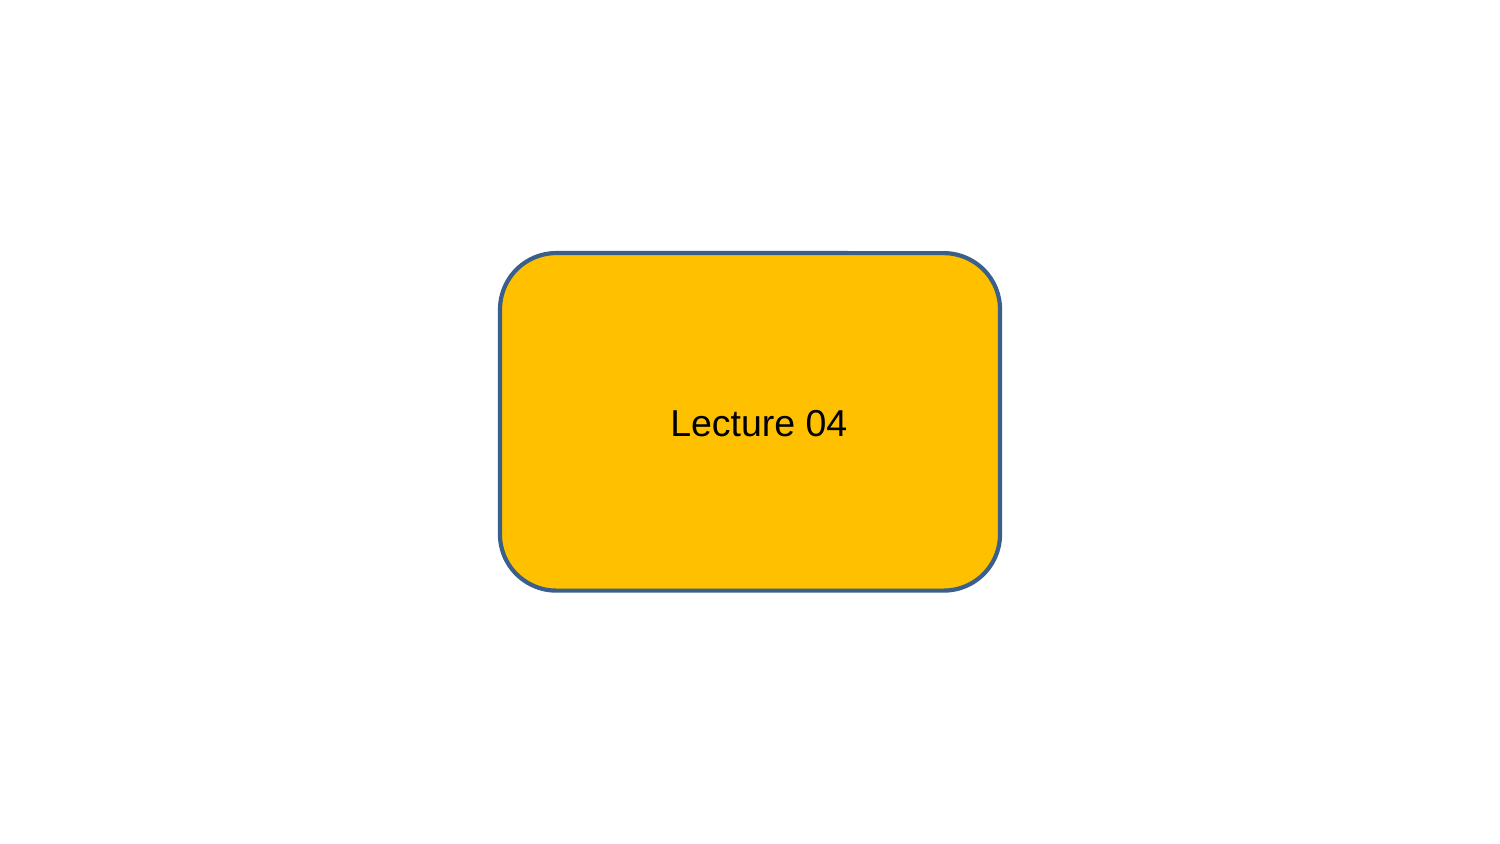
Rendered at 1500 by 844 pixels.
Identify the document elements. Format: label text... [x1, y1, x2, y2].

text_box [497, 250, 1003, 593]
text_box Lecture 04 [655, 391, 881, 452]
